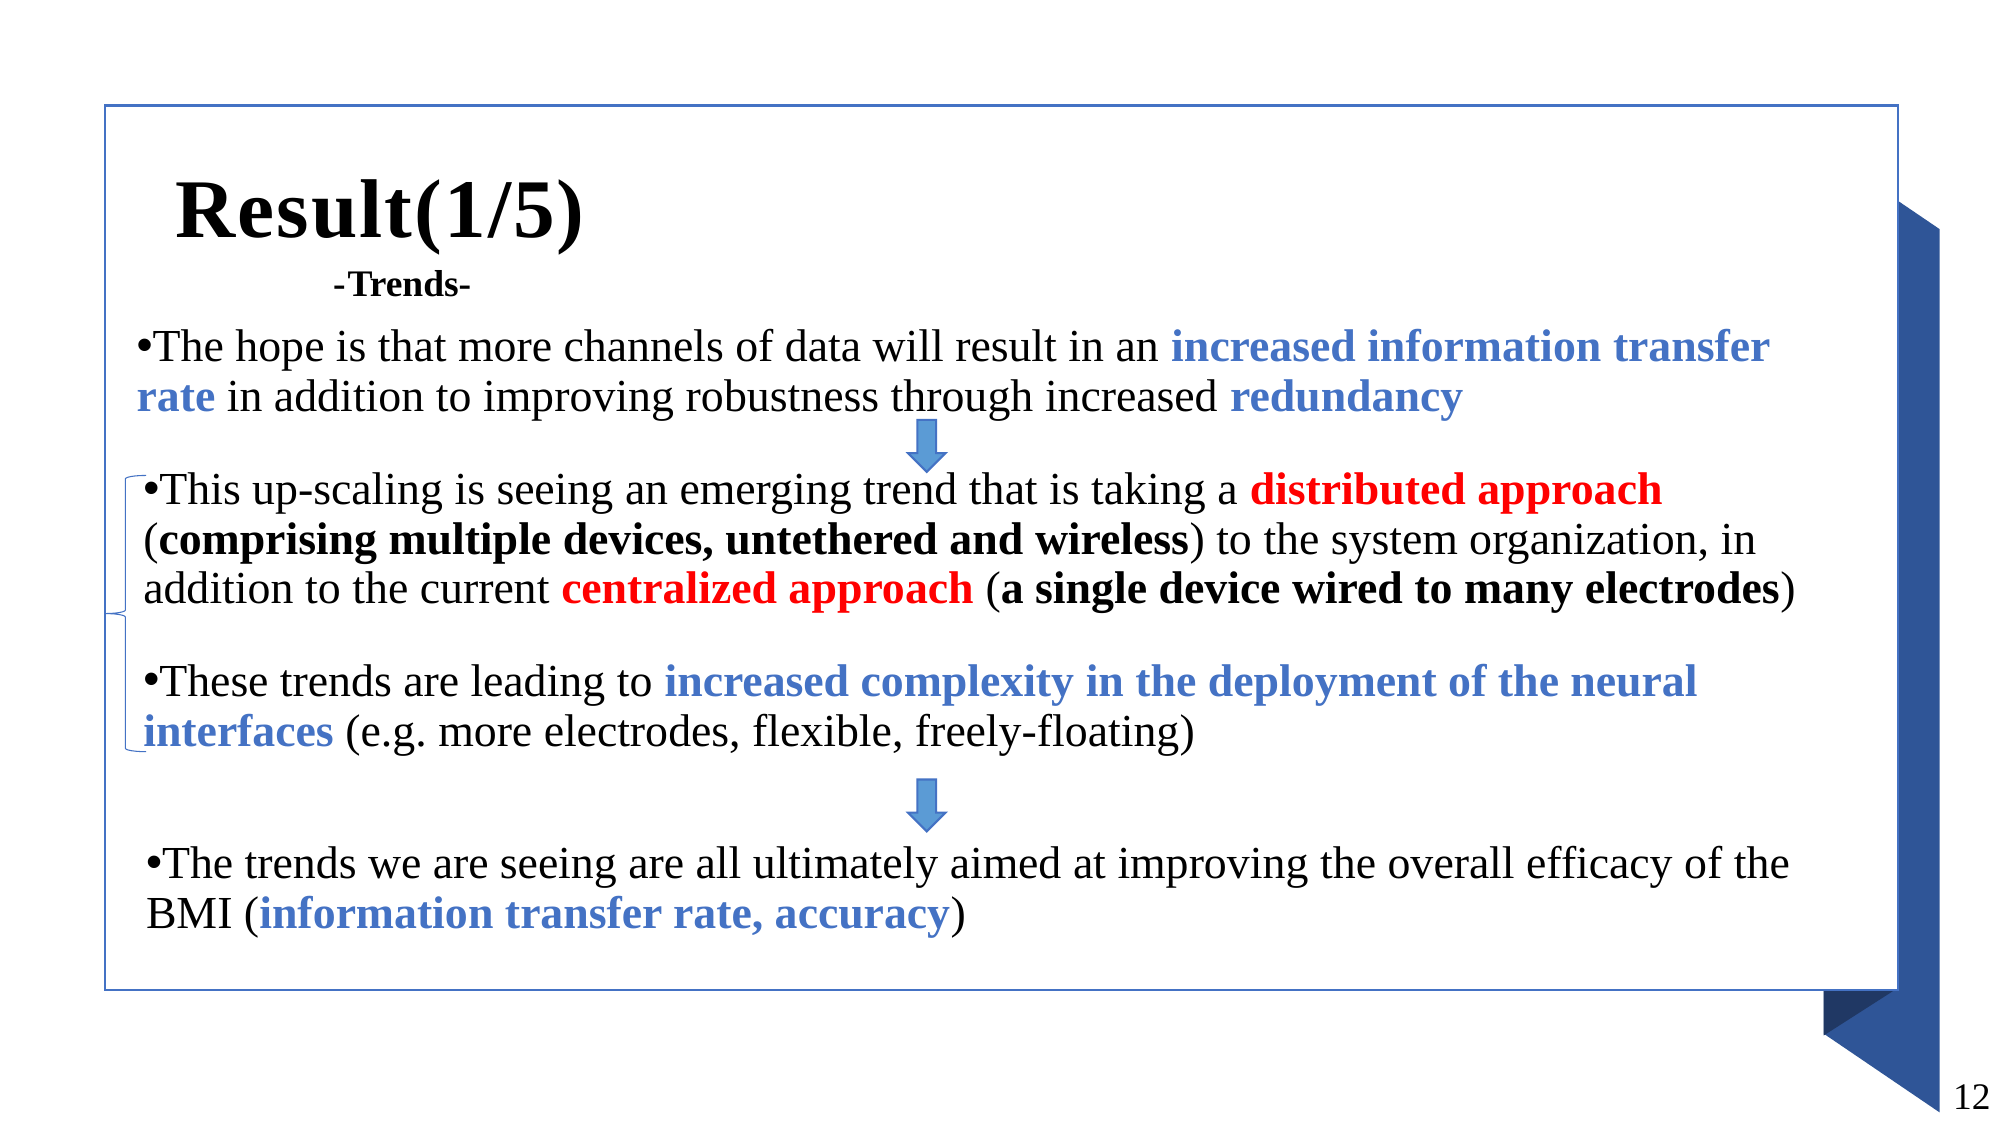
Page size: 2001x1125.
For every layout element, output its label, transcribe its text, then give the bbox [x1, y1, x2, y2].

text_box [905, 418, 949, 474]
text_box These trends are leading to increased complexity in the deployment of the neural interfaces (e.g. more electrodes, flexible, freely-floating) [128, 639, 1835, 774]
text_box 12 [1938, 1064, 2000, 1125]
text_box [1825, 201, 1940, 1112]
text_box -Trends- [82, 251, 722, 312]
text_box [104, 105, 1899, 990]
text_box The trends we are seeing are all ultimately aimed at improving the overall efficacy of the BMI (information transfer rate, accuracy) [131, 763, 1840, 1015]
text_box The hope is that more channels of data will result in an increased information transfer rate in addition to improving robustness through increased redundancy [121, 304, 1831, 439]
text_box Result(1/5) [160, 146, 772, 262]
text_box [1823, 990, 1893, 1036]
text_box [104, 474, 147, 753]
text_box [905, 778, 949, 833]
text_box This up-scaling is seeing an emerging trend that is taking a distributed approach (comprising multiple devices, untethered and wireless) to the system organization, in addition to the current centralized approach (a single device wired to many electrodes) [128, 458, 1837, 622]
